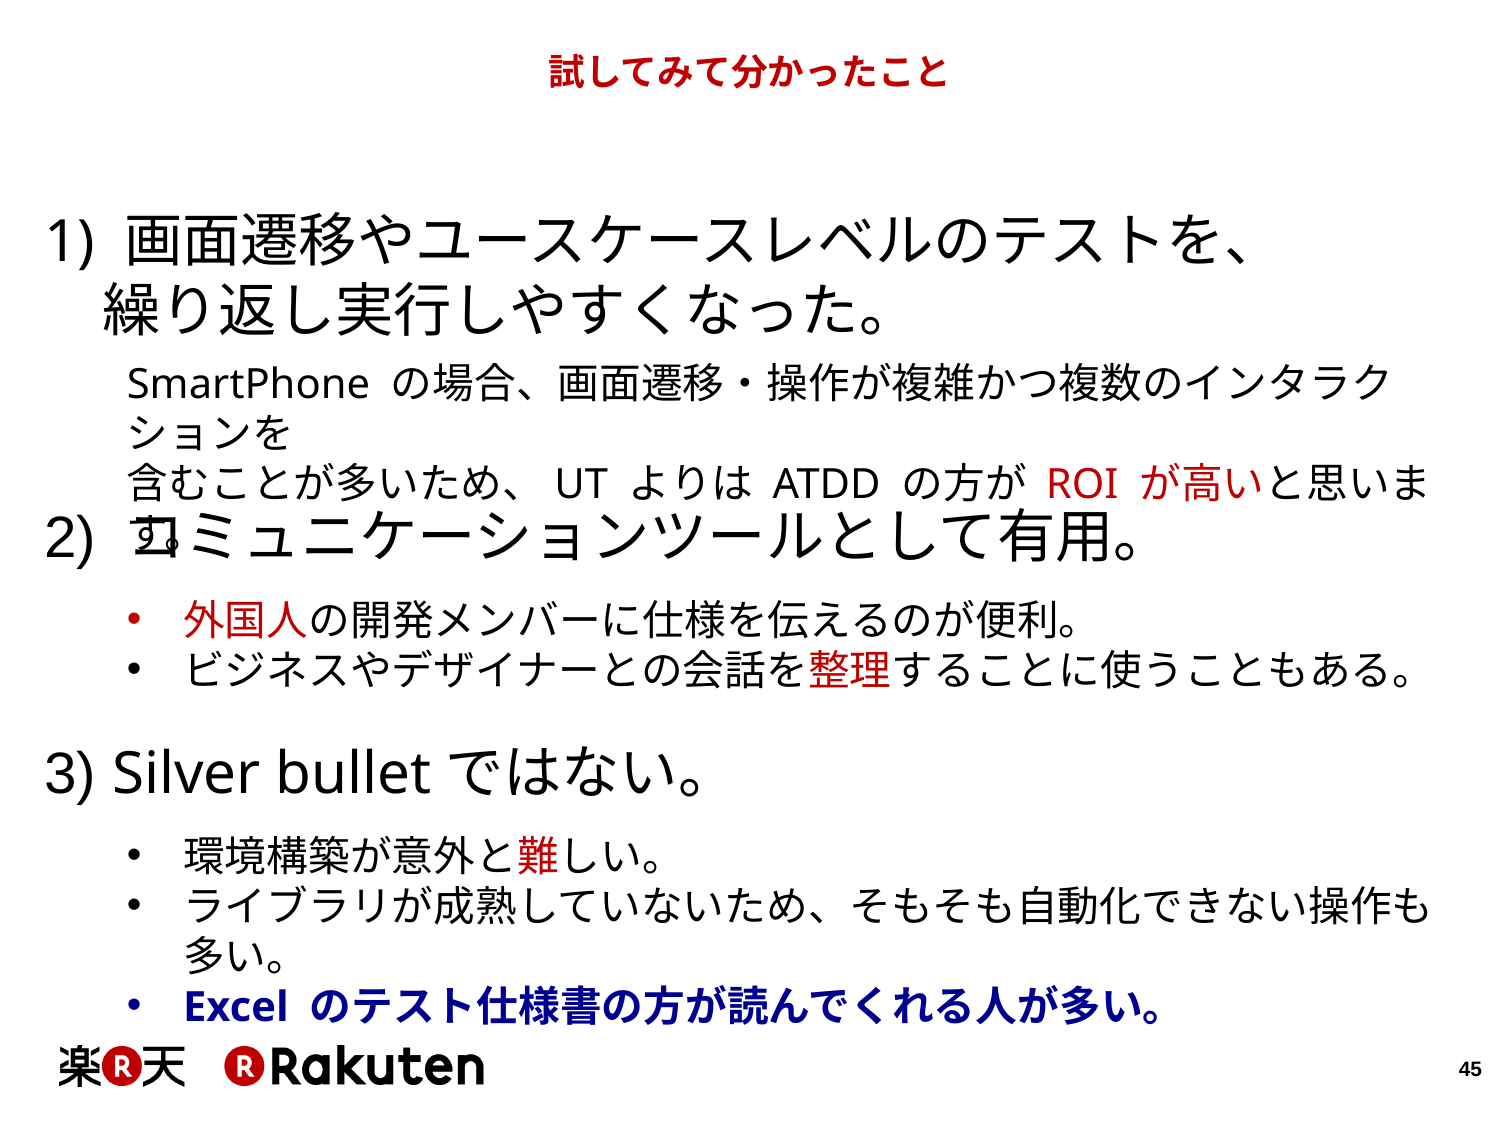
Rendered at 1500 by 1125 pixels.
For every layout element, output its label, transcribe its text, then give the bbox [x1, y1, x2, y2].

title 試してみて分かったこと [59, 41, 1441, 101]
picture [53, 1039, 491, 1093]
text_box 1) 画面遷移やユースケースレベルのテストを、 繰り返し実行しやすくなった。 [29, 195, 1471, 373]
text_box 環境構築が意外と難しい。 ライブラリが成熟していないため、そもそも自動化できない操作も多い。 Excel のテスト仕様書の方が読んでくれる人が多い。 [112, 822, 1471, 1000]
text_box 外国人の開発メンバーに仕様を伝えるのが便利。 ビジネスやデザイナーとの会話を整理することに使うこともある。 [112, 586, 1471, 705]
text_box SmartPhone の場合、画面遷移・操作が複雑かつ複数のインタラクションを 含むことが多いため、UT よりは ATDD の方が ROI が高いと思います。 [112, 349, 1471, 468]
text_box 2) コミュニケーションツールとして有用。 [29, 491, 1471, 610]
text_box 3) Silver bulletではない。 [29, 727, 1471, 846]
